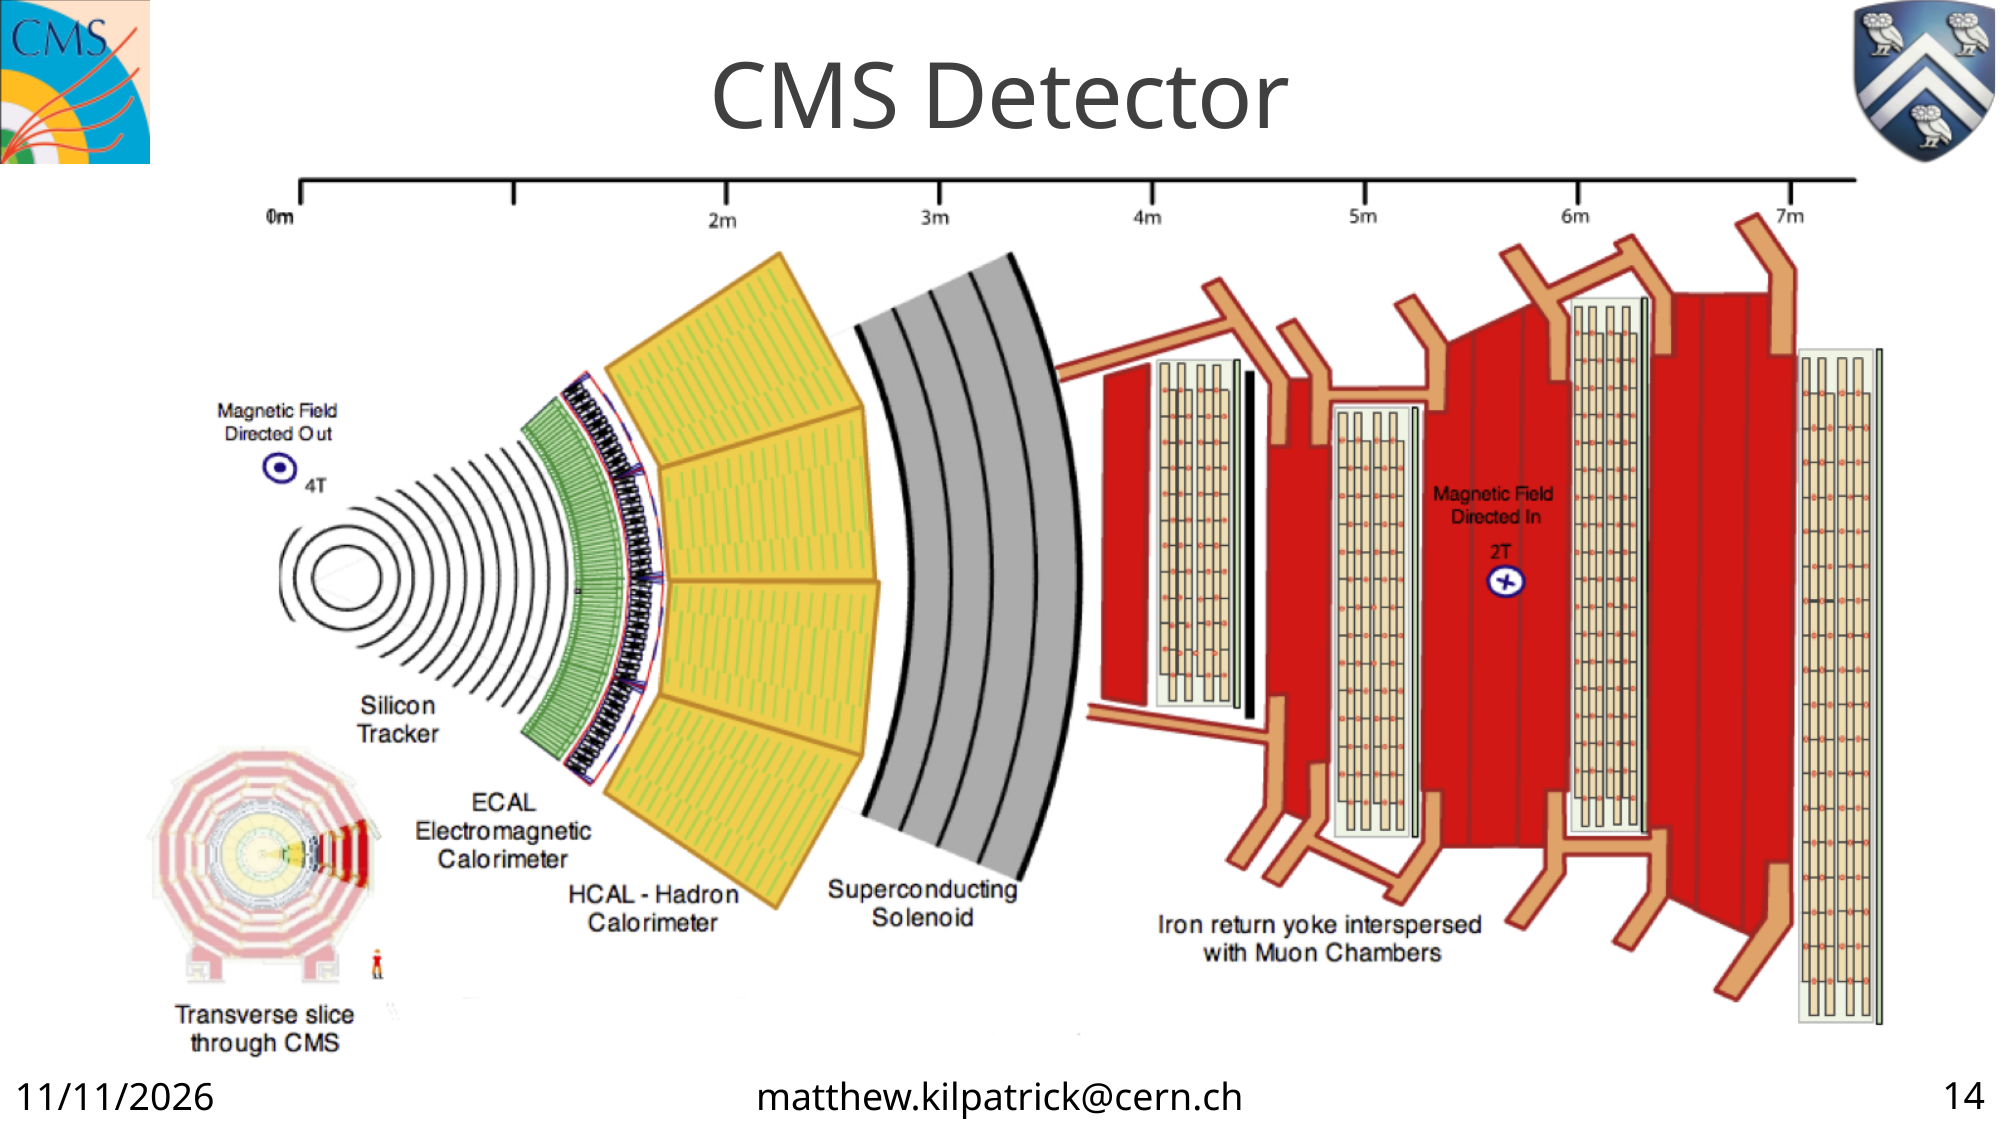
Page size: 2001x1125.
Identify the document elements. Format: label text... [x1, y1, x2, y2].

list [136, 167, 1899, 1078]
title CMS Detector [137, 33, 1863, 167]
slide_number 14 [1784, 1064, 2000, 1125]
footer matthew.kilpatrick@cern.ch [439, 1087, 1561, 1125]
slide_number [0, 1065, 257, 1125]
